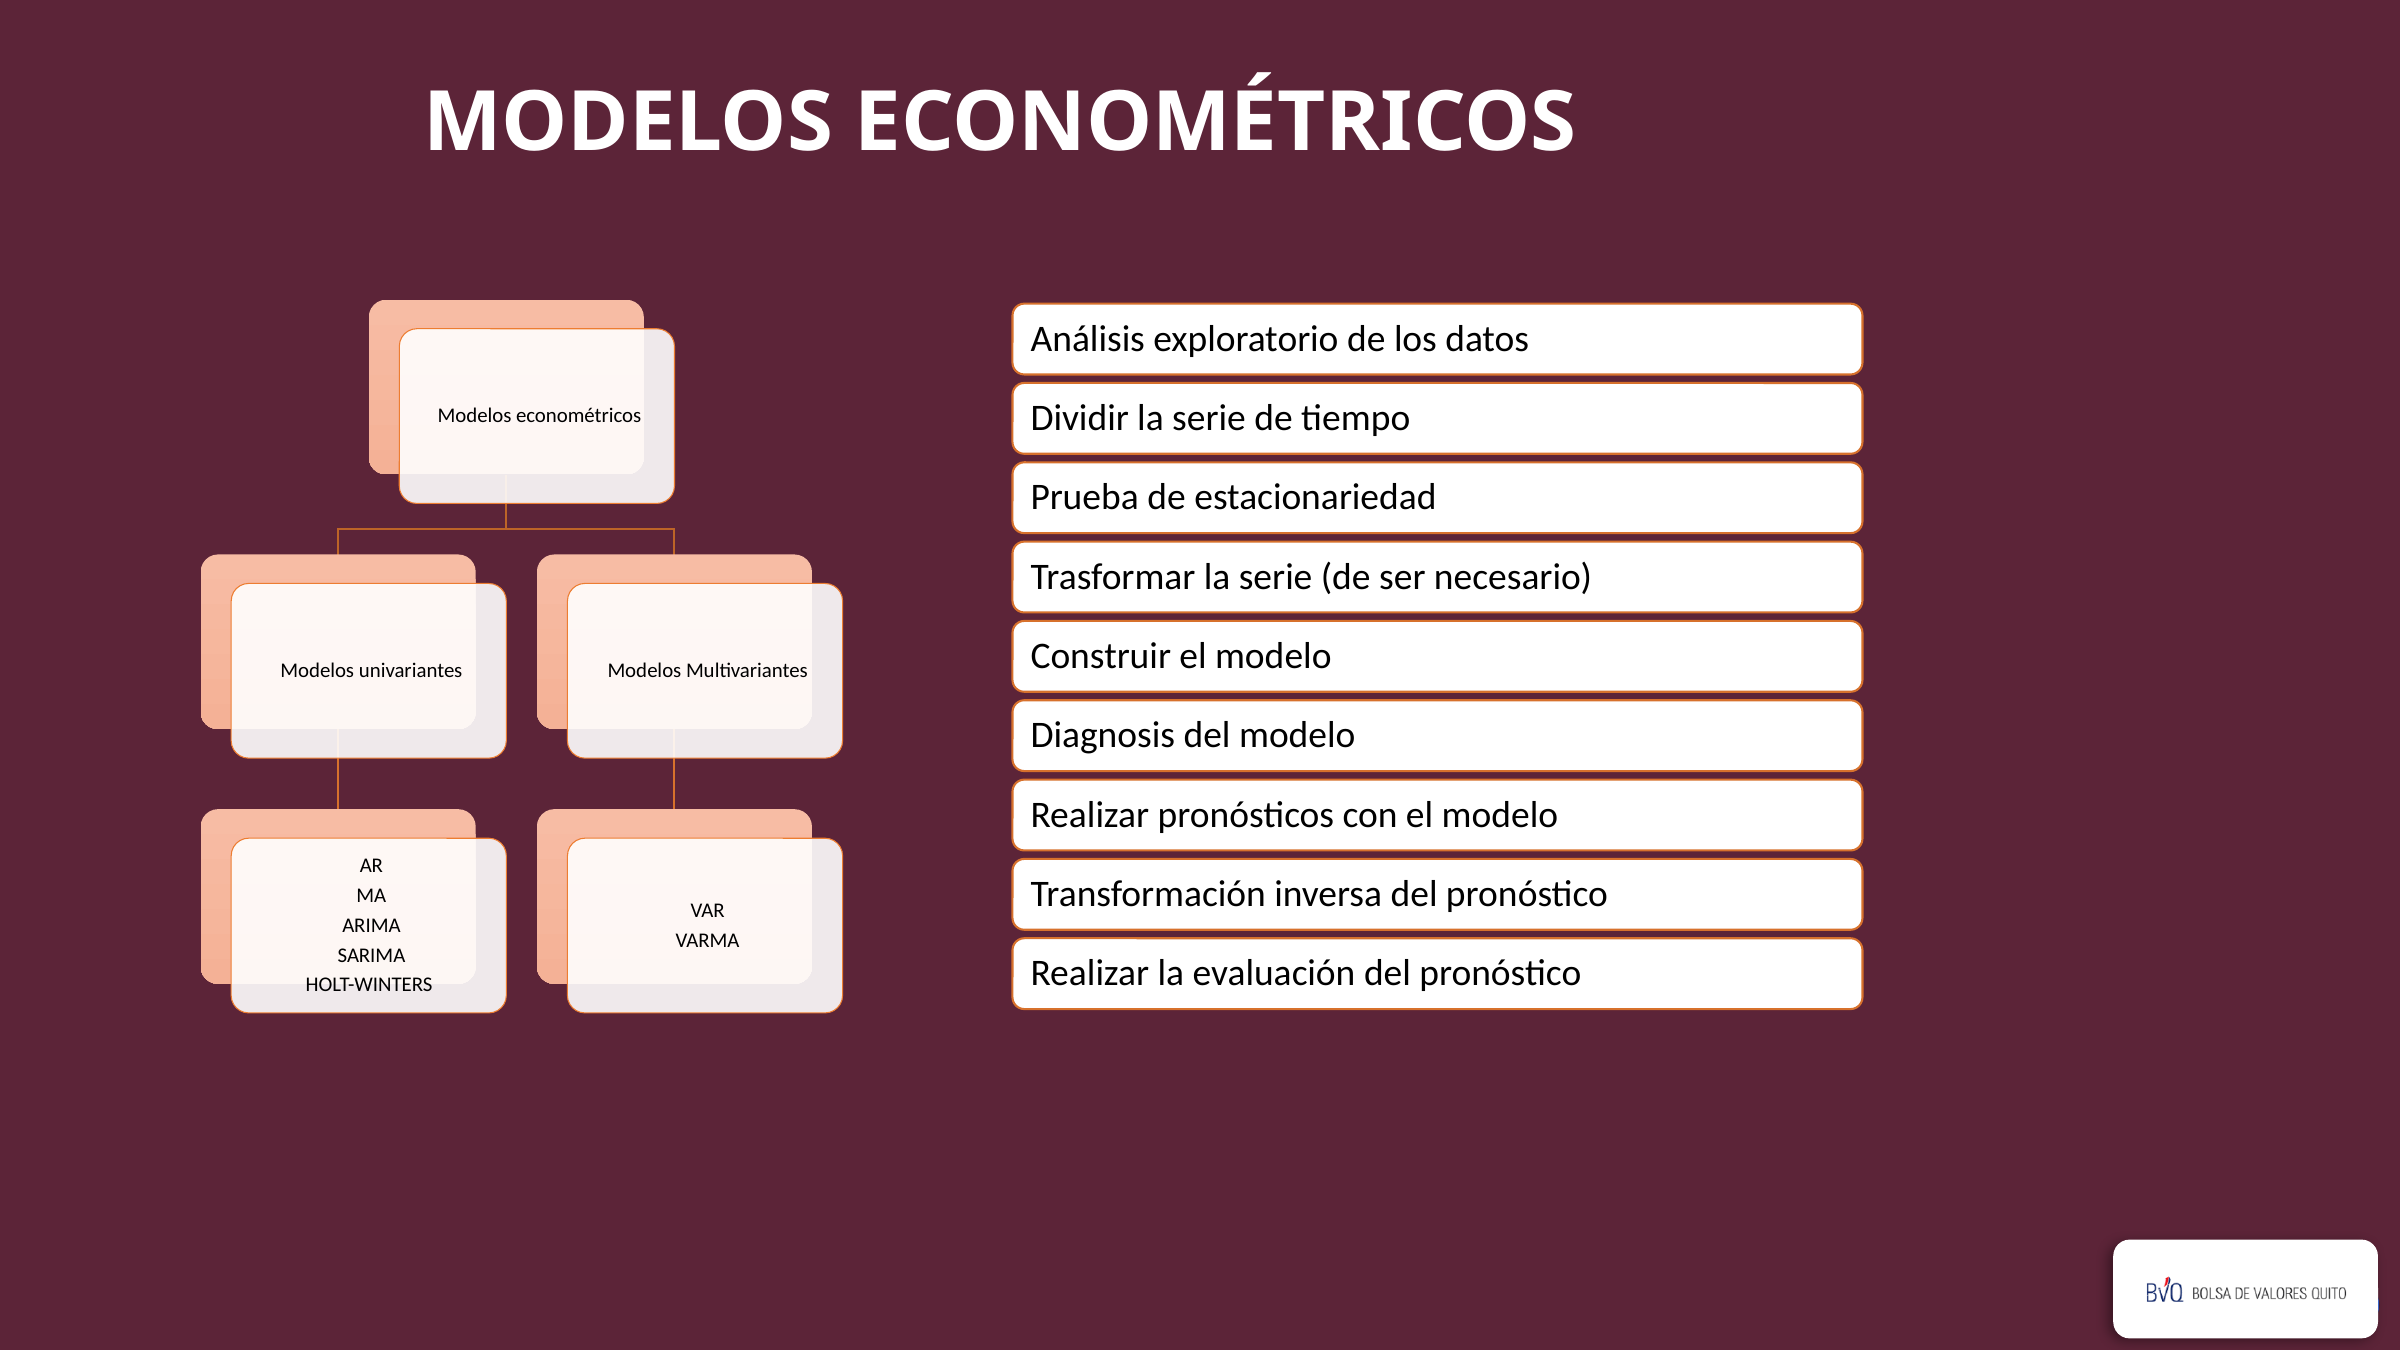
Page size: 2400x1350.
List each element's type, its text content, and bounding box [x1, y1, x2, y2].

text_box MODELOS ECONOMÉTRICOS [137, 59, 1863, 278]
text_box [137, 299, 906, 1014]
picture [2106, 1239, 2389, 1339]
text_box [1012, 299, 1863, 1014]
